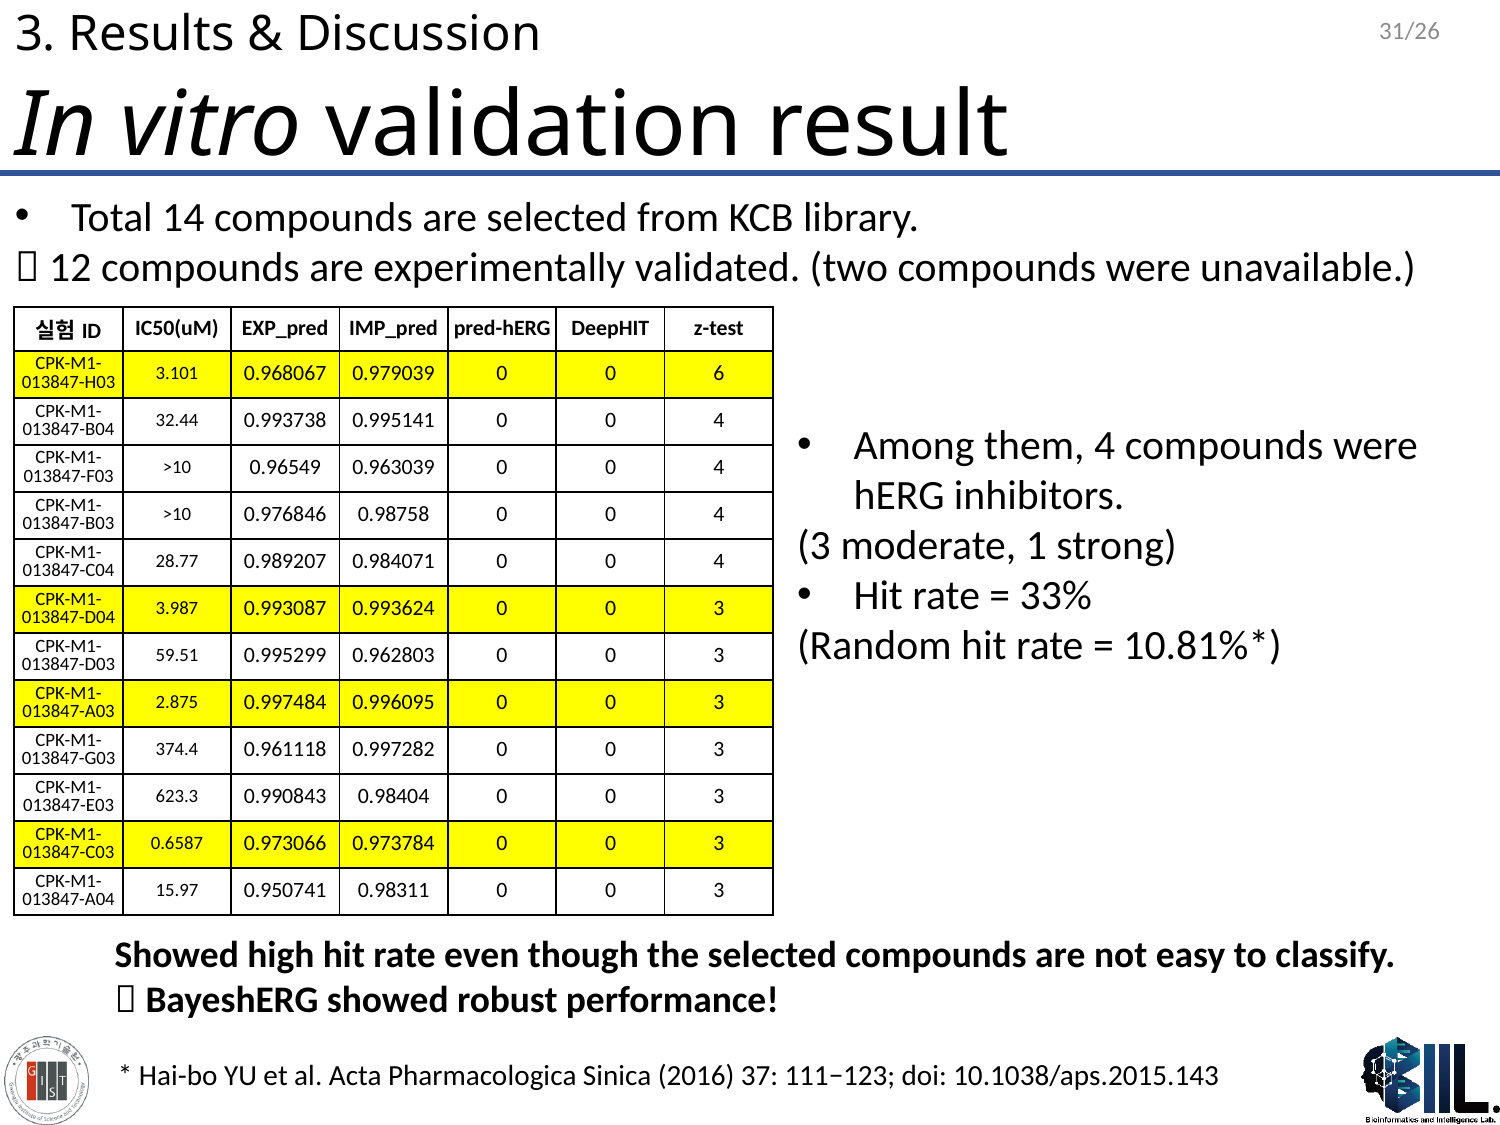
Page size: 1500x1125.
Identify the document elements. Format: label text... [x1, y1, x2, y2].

table_cell CPK-M1-013847-A04 [15, 869, 122, 914]
table_cell 0 [449, 728, 555, 773]
table_cell 0.996095 [340, 681, 447, 726]
table_header EXP_pred [232, 308, 339, 350]
text_box In vitro validation result [0, 176, 1238, 182]
table_cell CPK-M1-013847-D03 [15, 634, 122, 679]
table_cell 0.950741 [232, 869, 339, 914]
table_cell CPK-M1-013847-F03 [15, 446, 122, 491]
table_cell 0.995141 [340, 399, 447, 444]
table_cell 3.987 [124, 587, 230, 632]
table_cell 2.875 [124, 681, 230, 726]
table_cell 3 [665, 822, 772, 867]
table_cell 6 [665, 352, 772, 397]
table_cell 0 [557, 869, 664, 914]
table_cell 3.101 [124, 352, 230, 397]
table_cell 0 [449, 352, 555, 397]
table_cell CPK-M1-013847-E03 [15, 775, 122, 820]
table_cell 0 [557, 634, 664, 679]
table_cell 3 [665, 728, 772, 773]
table_cell 0 [557, 493, 664, 538]
slide_number 31/26 [1117, 0, 1455, 60]
table_cell 0 [557, 399, 664, 444]
picture [1361, 1037, 1500, 1125]
title 3. Results & Discussion [0, 0, 602, 68]
table_cell 0.961118 [232, 728, 339, 773]
table_cell 3 [665, 587, 772, 632]
table_header DeepHIT [557, 308, 664, 350]
table_cell CPK-M1-013847-D04 [15, 587, 122, 632]
text_box Showed high hit rate even though the selected compounds are not easy to classify.  BayeshERG showed robust performance! [99, 922, 1500, 1028]
table_cell 32.44 [124, 399, 230, 444]
table_cell 0 [449, 587, 555, 632]
table_cell 0.993738 [232, 399, 339, 444]
table_cell 59.51 [124, 634, 230, 679]
table_cell 0.995299 [232, 634, 339, 679]
table_cell 0.96549 [232, 446, 339, 491]
table_cell 0.973066 [232, 822, 339, 867]
table_cell 0 [557, 540, 664, 585]
table_cell 0 [449, 634, 555, 679]
table_cell 15.97 [124, 869, 230, 914]
table_cell 0 [449, 869, 555, 914]
table_cell 0.962803 [340, 634, 447, 679]
table_cell 0 [449, 446, 555, 491]
table_cell 4 [665, 540, 772, 585]
table_cell 0.973784 [340, 822, 447, 867]
table_cell 4 [665, 493, 772, 538]
table_cell 0.993624 [340, 587, 447, 632]
table_cell 0.98311 [340, 869, 447, 914]
table_cell 0 [557, 587, 664, 632]
table_cell 0.976846 [232, 493, 339, 538]
table_cell 3 [665, 869, 772, 914]
text_box Among them, 4 compounds were hERG inhibitors. (3 moderate, 1 strong) Hit rate = 33% (Random hit rate = 10.81%*) [782, 410, 1488, 726]
table_cell 0.997282 [340, 728, 447, 773]
table_cell 0 [557, 775, 664, 820]
table_cell CPK-M1-013847-B03 [15, 493, 122, 538]
table_cell 0 [557, 446, 664, 491]
table_cell 0.968067 [232, 352, 339, 397]
table_cell 3 [665, 634, 772, 679]
table_cell >10 [124, 493, 230, 538]
table_cell 0 [449, 493, 555, 538]
text_box In vitro validation result [0, 68, 1238, 170]
table_header 실험ID [15, 308, 122, 350]
table_cell 0.963039 [340, 446, 447, 491]
table_cell 0 [449, 681, 555, 726]
table_cell 623.3 [124, 775, 230, 820]
table_cell 28.77 [124, 540, 230, 585]
table_header IC50(uM) [124, 308, 230, 350]
table_cell 0 [449, 775, 555, 820]
table_cell 0.997484 [232, 681, 339, 726]
table_cell CPK-M1-013847-A03 [15, 681, 122, 726]
text_box Total 14 compounds are selected from KCB library.  12 compounds are experimentally validated. (two compounds were unavailable.) [0, 182, 1450, 297]
table_cell CPK-M1-013847-H03 [15, 352, 122, 397]
table_cell 0.6587 [124, 822, 230, 867]
table_cell 3 [665, 681, 772, 726]
table_cell 0 [449, 540, 555, 585]
table_cell 0.990843 [232, 775, 339, 820]
table_cell 0 [557, 822, 664, 867]
table_cell 0.984071 [340, 540, 447, 585]
table_header z-test [665, 308, 772, 350]
table_cell 374.4 [124, 728, 230, 773]
table_cell 4 [665, 399, 772, 444]
table_cell CPK-M1-013847-C03 [15, 822, 122, 867]
table_cell 0 [557, 728, 664, 773]
table_cell 0.989207 [232, 540, 339, 585]
table_cell 0.98758 [340, 493, 447, 538]
table_cell 3 [665, 775, 772, 820]
table_cell CPK-M1-013847-G03 [15, 728, 122, 773]
table_cell 0.993087 [232, 587, 339, 632]
table_header pred-hERG [449, 308, 555, 350]
table_cell 0 [557, 352, 664, 397]
table_cell 4 [665, 446, 772, 491]
table_header IMP_pred [340, 308, 447, 350]
table_cell >10 [124, 446, 230, 491]
table_cell 0.979039 [340, 352, 447, 397]
picture [4, 1036, 89, 1125]
table_cell CPK-M1-013847-B04 [15, 399, 122, 444]
text_box * Hai-bo YU et al. Acta Pharmacologica Sinica (2016) 37: 111−123; doi: 10.1038/aps.2015.143 [103, 1049, 1235, 1099]
table_cell 0.98404 [340, 775, 447, 820]
table_cell CPK-M1-013847-C04 [15, 540, 122, 585]
table_cell 0 [449, 399, 555, 444]
table_cell 0 [557, 681, 664, 726]
table_cell 0 [449, 822, 555, 867]
